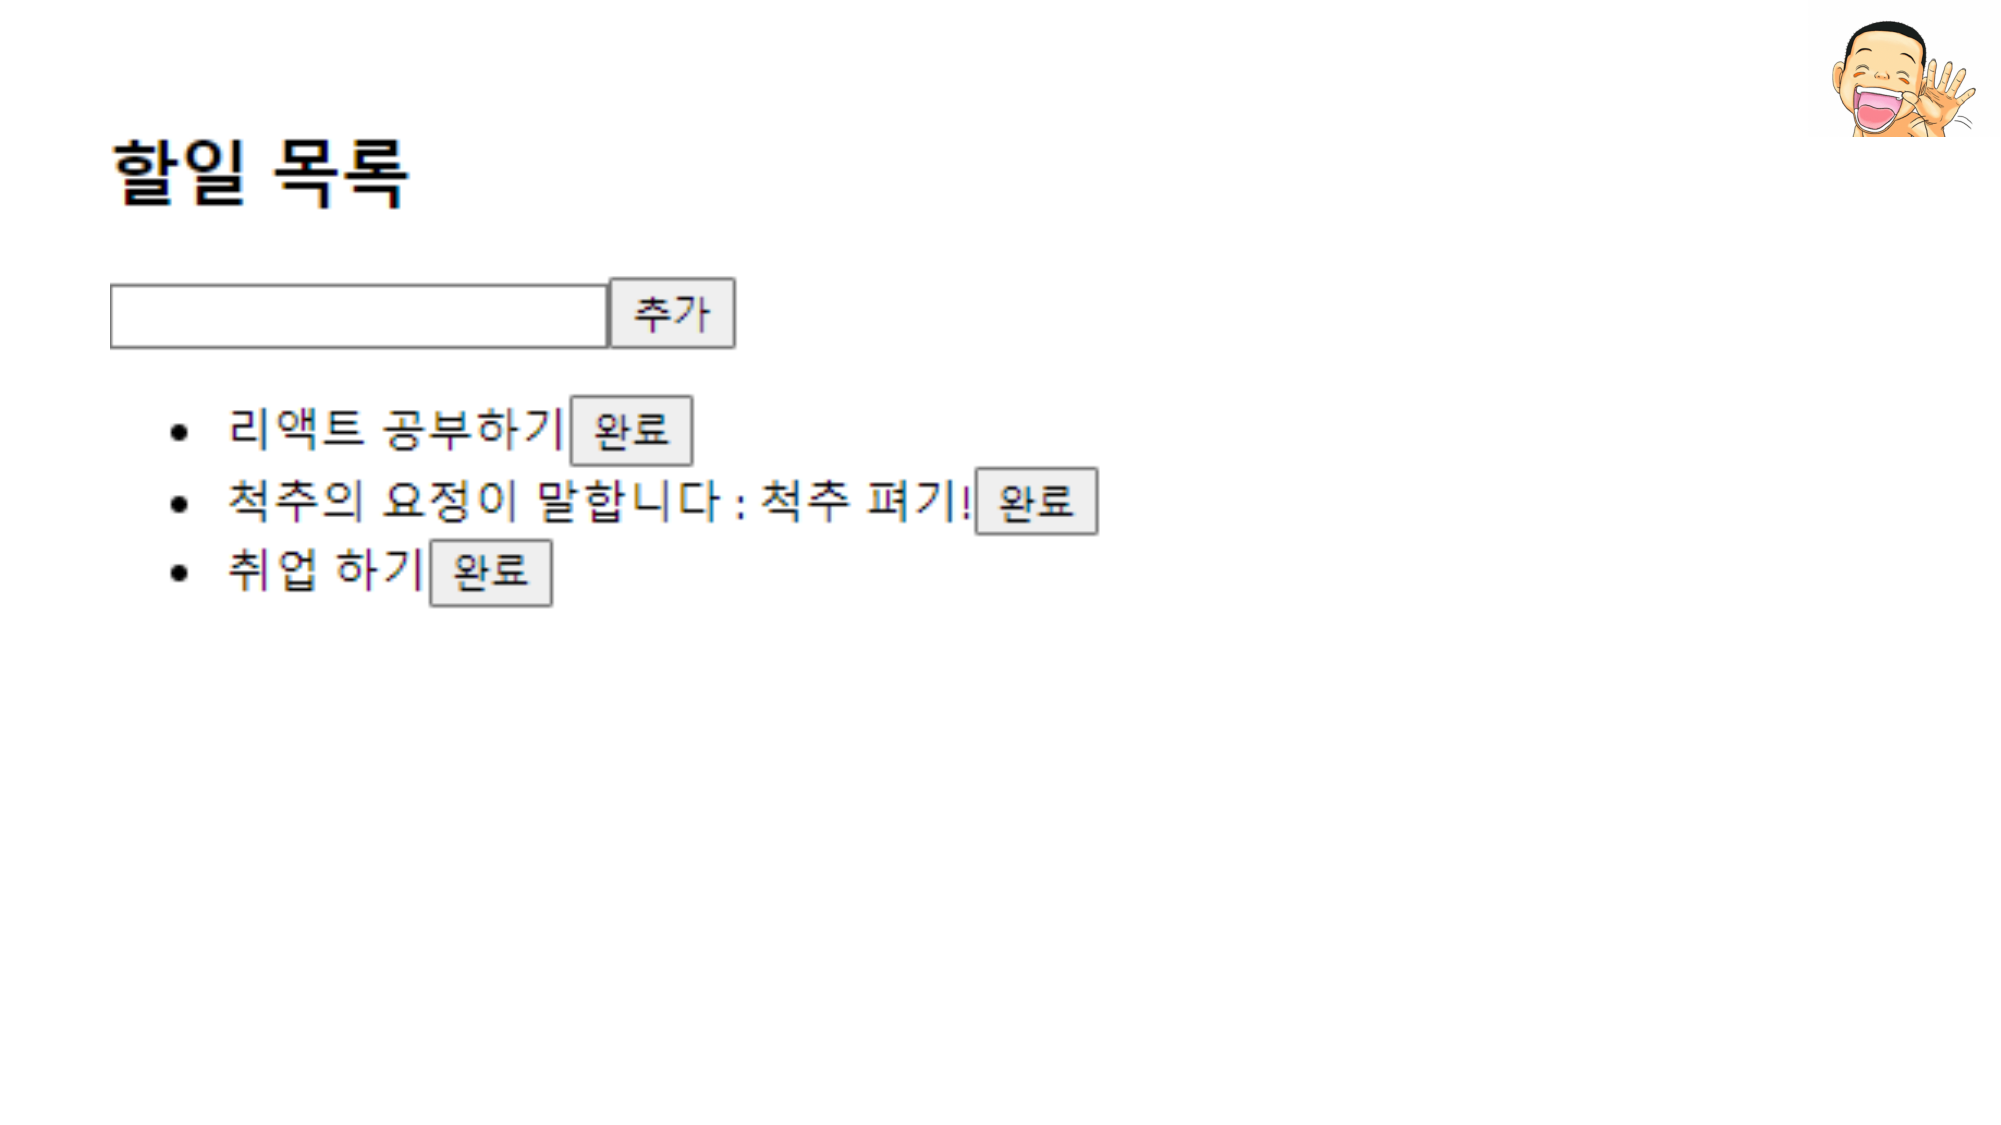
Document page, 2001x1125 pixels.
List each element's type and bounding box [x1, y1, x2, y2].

picture [110, 105, 1273, 638]
picture [1808, 0, 2000, 137]
